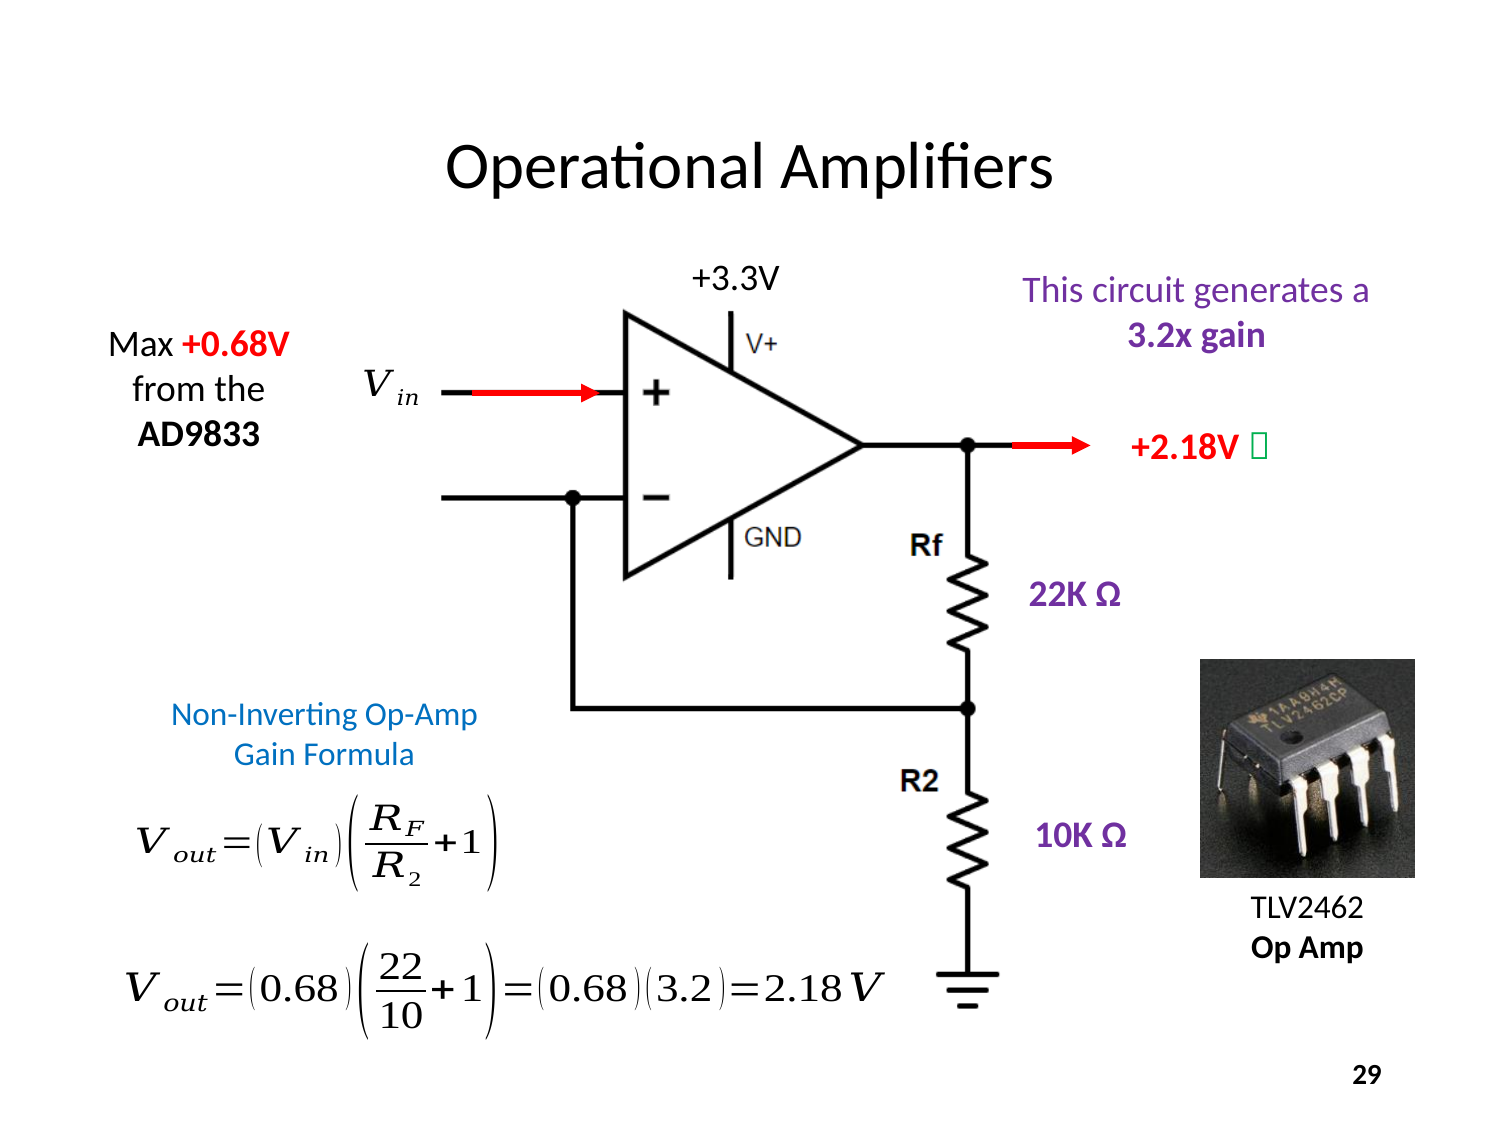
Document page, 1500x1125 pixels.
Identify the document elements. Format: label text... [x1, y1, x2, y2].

text_box 22K Ω [1081, 561, 1138, 622]
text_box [1200, 659, 1415, 974]
text_box +3.3V [691, 252, 780, 277]
text_box 10K Ω [1081, 802, 1144, 862]
text_box This circuit generates a 3.2x gain [996, 257, 1397, 363]
slide_number 29 [1059, 1042, 1397, 1103]
text_box Non-Inverting Op-Amp Gain Formula [134, 685, 419, 780]
title Operational Amplifiers [103, 58, 1397, 276]
text_box +2.18V  [1109, 415, 1293, 475]
picture [419, 277, 1081, 1043]
text_box Max +0.68V from the AD9833 [107, 319, 291, 455]
